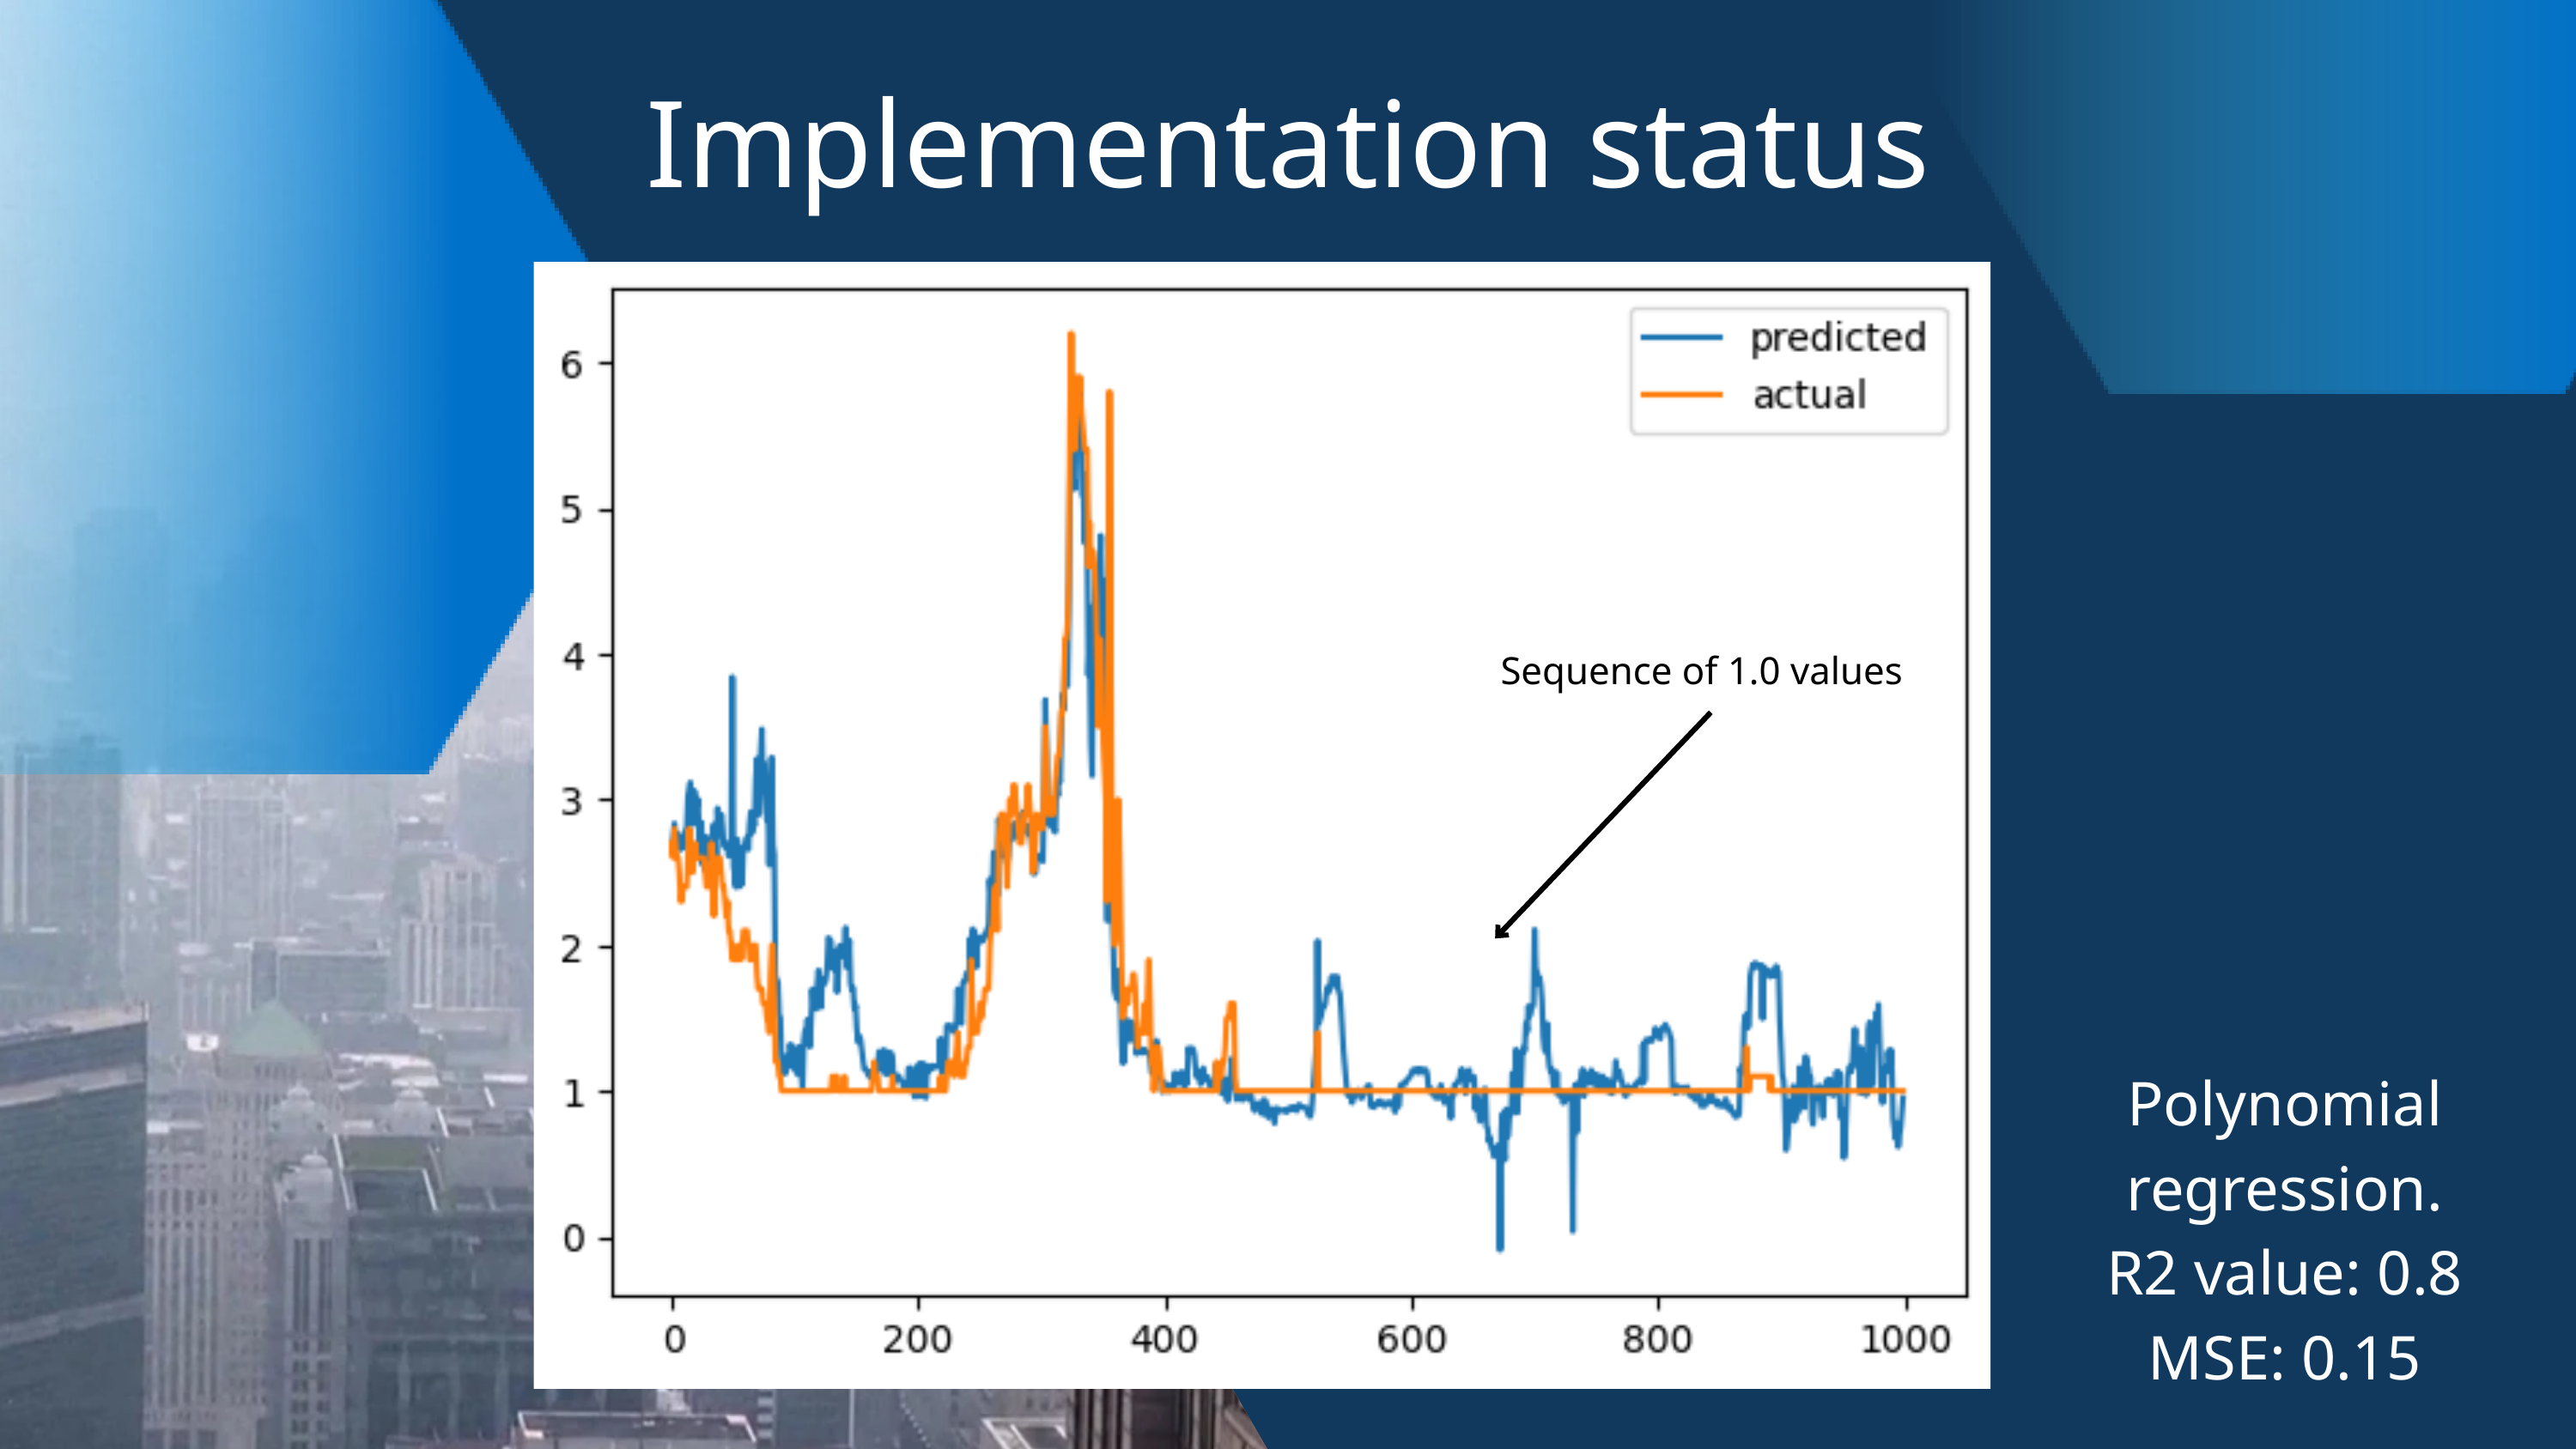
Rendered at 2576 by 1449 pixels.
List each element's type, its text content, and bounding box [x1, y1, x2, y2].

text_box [0, 0, 1289, 1449]
text_box [1292, 262, 1991, 1389]
text_box Polynomial regression. R2 value: 0.8 MSE: 0.15 [1990, 1052, 2576, 1392]
text_box [1882, 0, 2576, 395]
text_box Implementation status [1292, 44, 1957, 212]
text_box Sequence of 1.0 values [1492, 640, 1911, 693]
